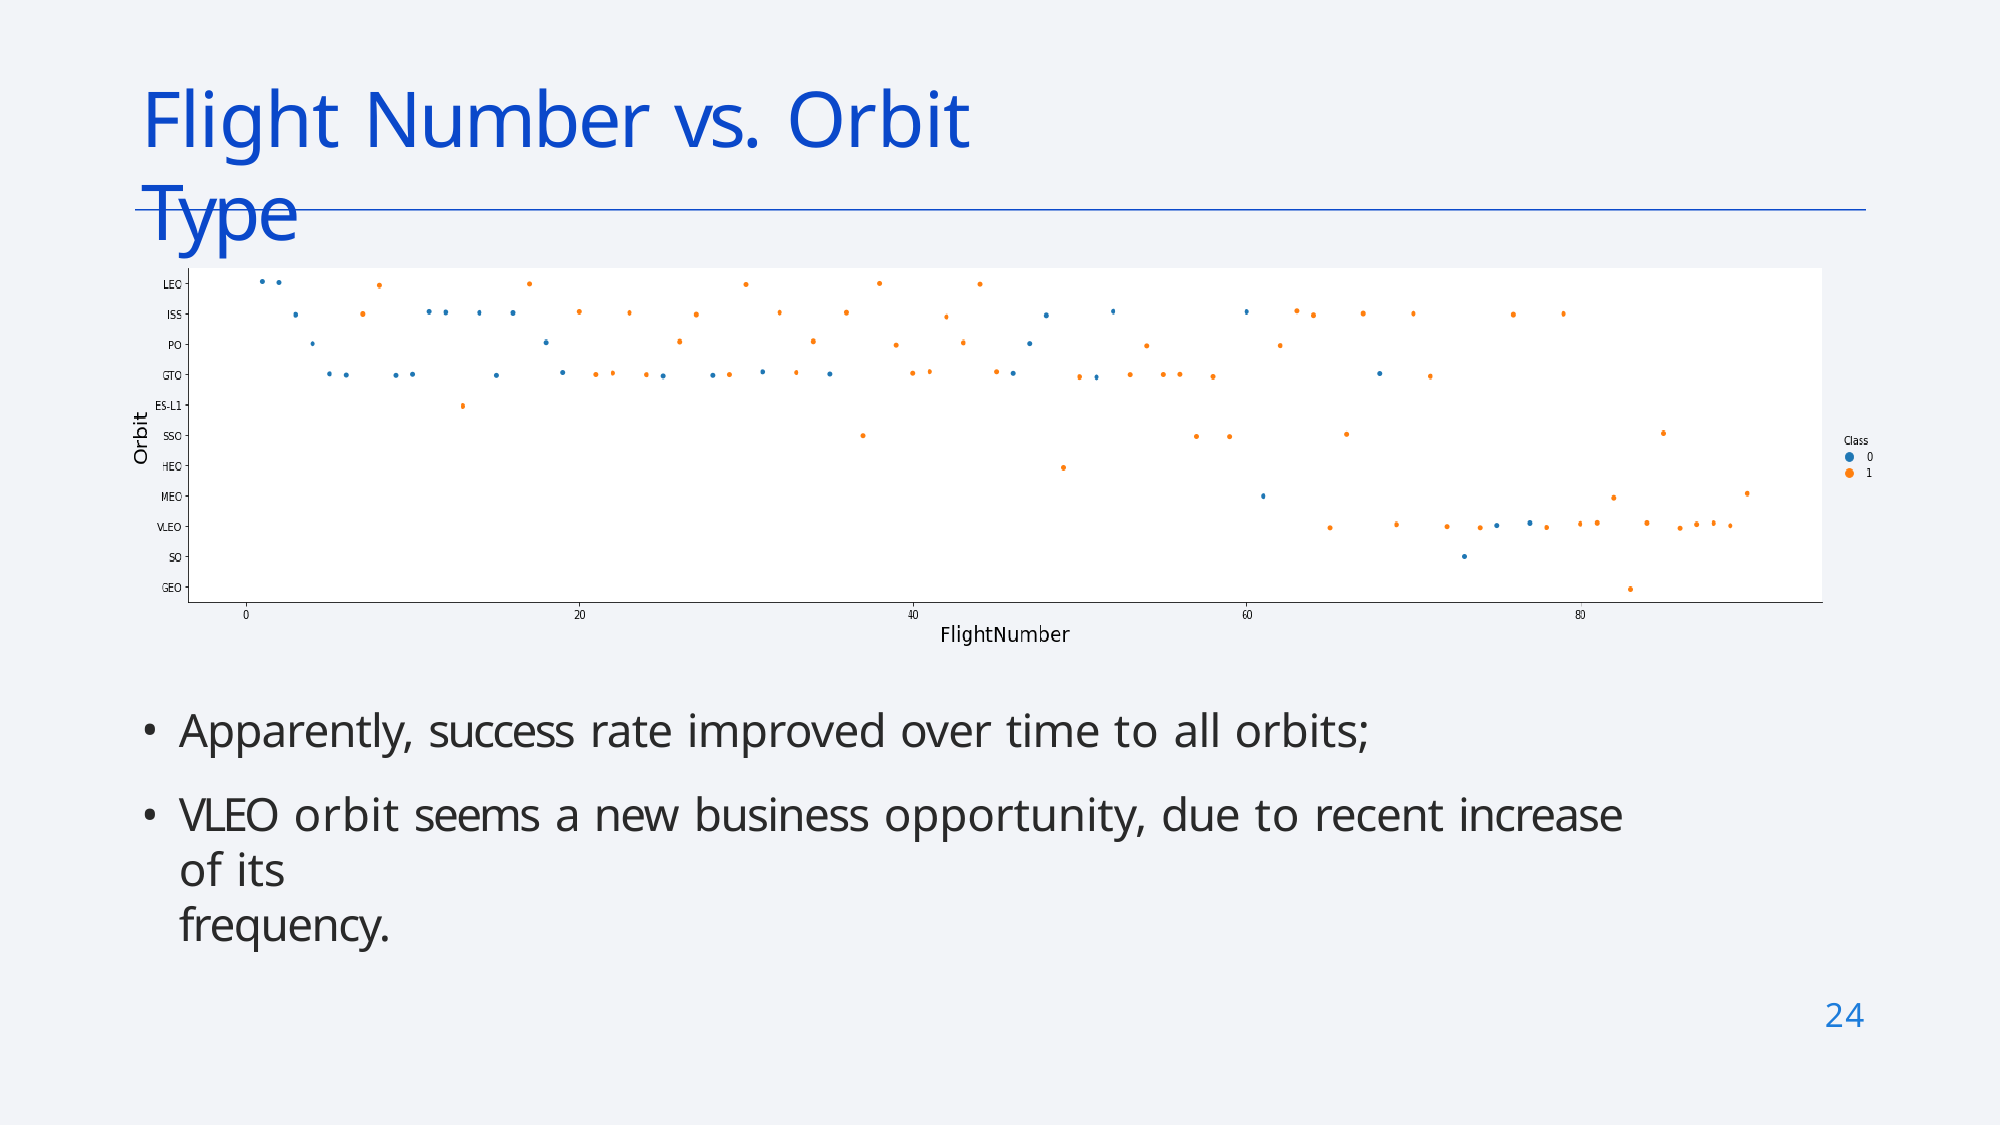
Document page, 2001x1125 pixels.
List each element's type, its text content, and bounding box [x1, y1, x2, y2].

picture [0, 0, 2000, 1125]
text_box Apparently, success rate improved over time to all orbits; VLEO orbit seems a new business opportunity, due to recent increase of its frequency. [139, 670, 1655, 951]
slide_number 21 [1818, 1001, 1872, 1125]
title Flight Number vs. Orbit Type [139, 68, 1095, 259]
